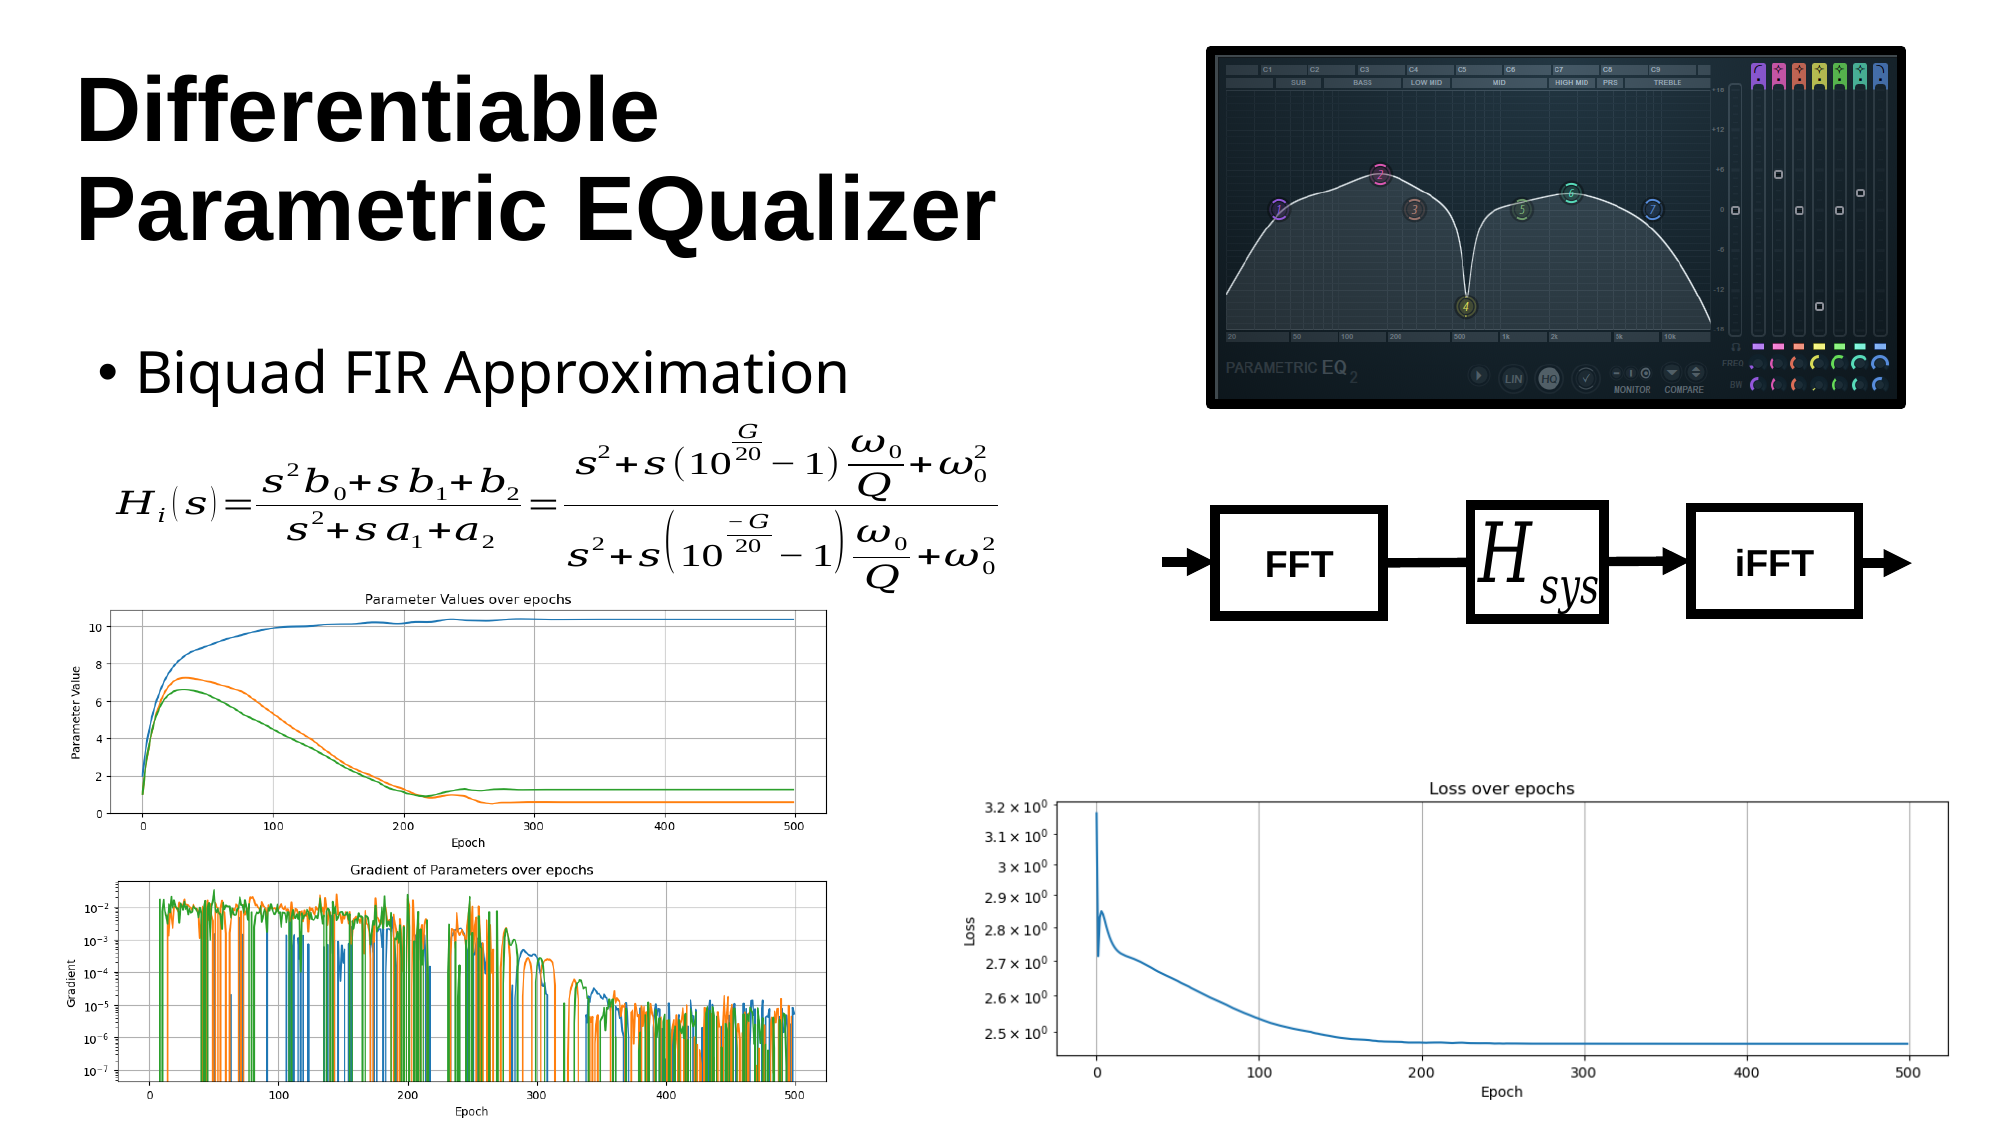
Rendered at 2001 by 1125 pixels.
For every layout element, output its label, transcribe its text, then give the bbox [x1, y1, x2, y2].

text_box iFFT [1689, 506, 1860, 616]
picture [952, 771, 1957, 1101]
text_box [1382, 560, 1692, 564]
picture [1214, 54, 1898, 400]
text_box FFT [1214, 508, 1385, 618]
picture [35, 587, 833, 1118]
text_box Differentiable Parametric EQualizer [60, 30, 1107, 291]
text_box Biquad FIR Approximation [82, 335, 1583, 421]
